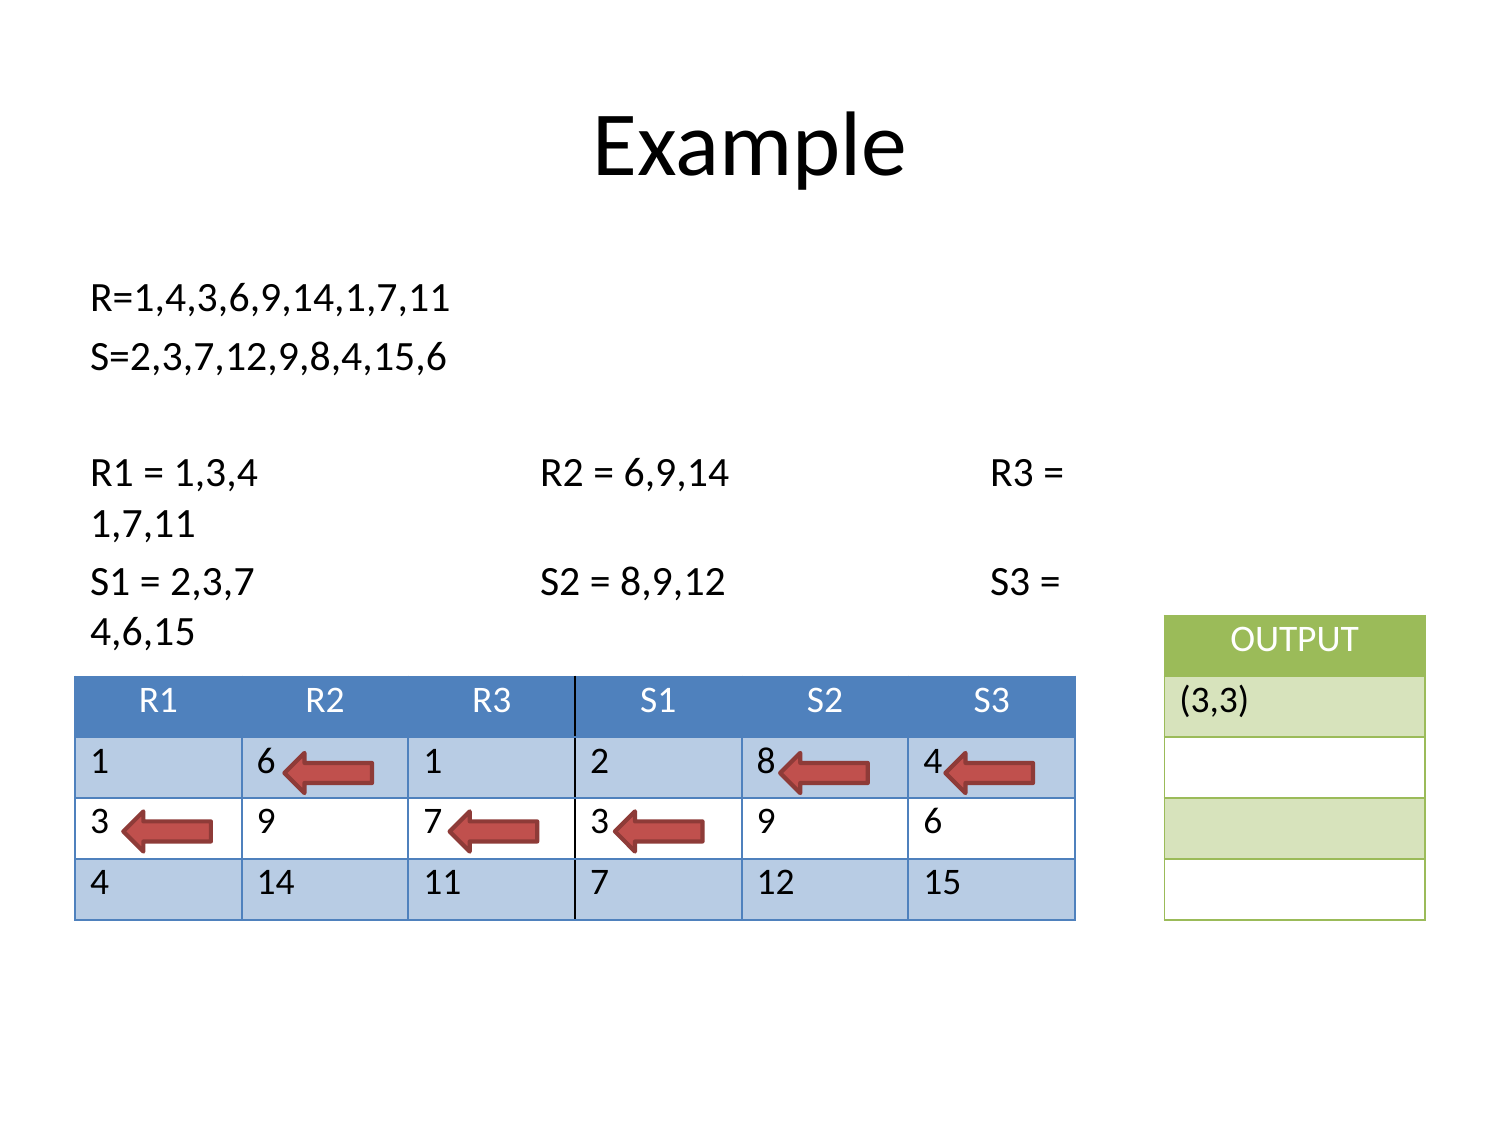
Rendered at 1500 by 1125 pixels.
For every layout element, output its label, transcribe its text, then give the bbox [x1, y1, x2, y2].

table_cell [1165, 860, 1424, 919]
table_cell 9 [243, 799, 407, 858]
text_box [778, 750, 870, 796]
title Example [75, 45, 1425, 233]
table_header S1 [576, 677, 741, 736]
table_header S2 [743, 677, 907, 736]
text_box [943, 750, 1036, 796]
table_cell 7 [576, 860, 741, 919]
table_header S3 [909, 677, 1074, 736]
table_cell 3 [76, 799, 241, 858]
table_cell 4 [76, 860, 241, 919]
table_cell 14 [243, 860, 407, 919]
text_box [447, 809, 540, 854]
table_cell 3 [576, 799, 741, 858]
list R=1,4,3,6,9,14,1,7,11 S=2,3,7,12,9,8,4,15,6 R1 = 1,3,4 R2 = 6,9,14 R3 = 1,7,11 S1 = 2,3,7 S2 = 8,9,12 S3 = 4,6,15 [75, 262, 1189, 1005]
table_header R3 [409, 677, 574, 736]
table_cell 7 [409, 799, 574, 858]
table_cell 8 [743, 738, 907, 797]
table_cell 11 [409, 860, 574, 919]
text_box [612, 809, 705, 854]
text_box [282, 750, 375, 796]
table_cell 1 [76, 738, 241, 797]
table_header R1 [76, 677, 241, 736]
table_cell 4 [909, 738, 1074, 797]
table_cell [1165, 799, 1424, 858]
table_cell (3,3) [1165, 677, 1424, 736]
table_cell 1 [409, 738, 574, 797]
table_header OUTPUT [1165, 617, 1424, 676]
table_cell [1165, 738, 1424, 797]
table_cell 9 [743, 799, 907, 858]
table_cell 6 [243, 738, 407, 797]
text_box [121, 809, 213, 854]
table_cell 2 [576, 738, 741, 797]
table_cell 6 [909, 799, 1074, 858]
table_cell 15 [909, 860, 1074, 919]
table_cell 12 [743, 860, 907, 919]
table_header R2 [243, 677, 407, 736]
